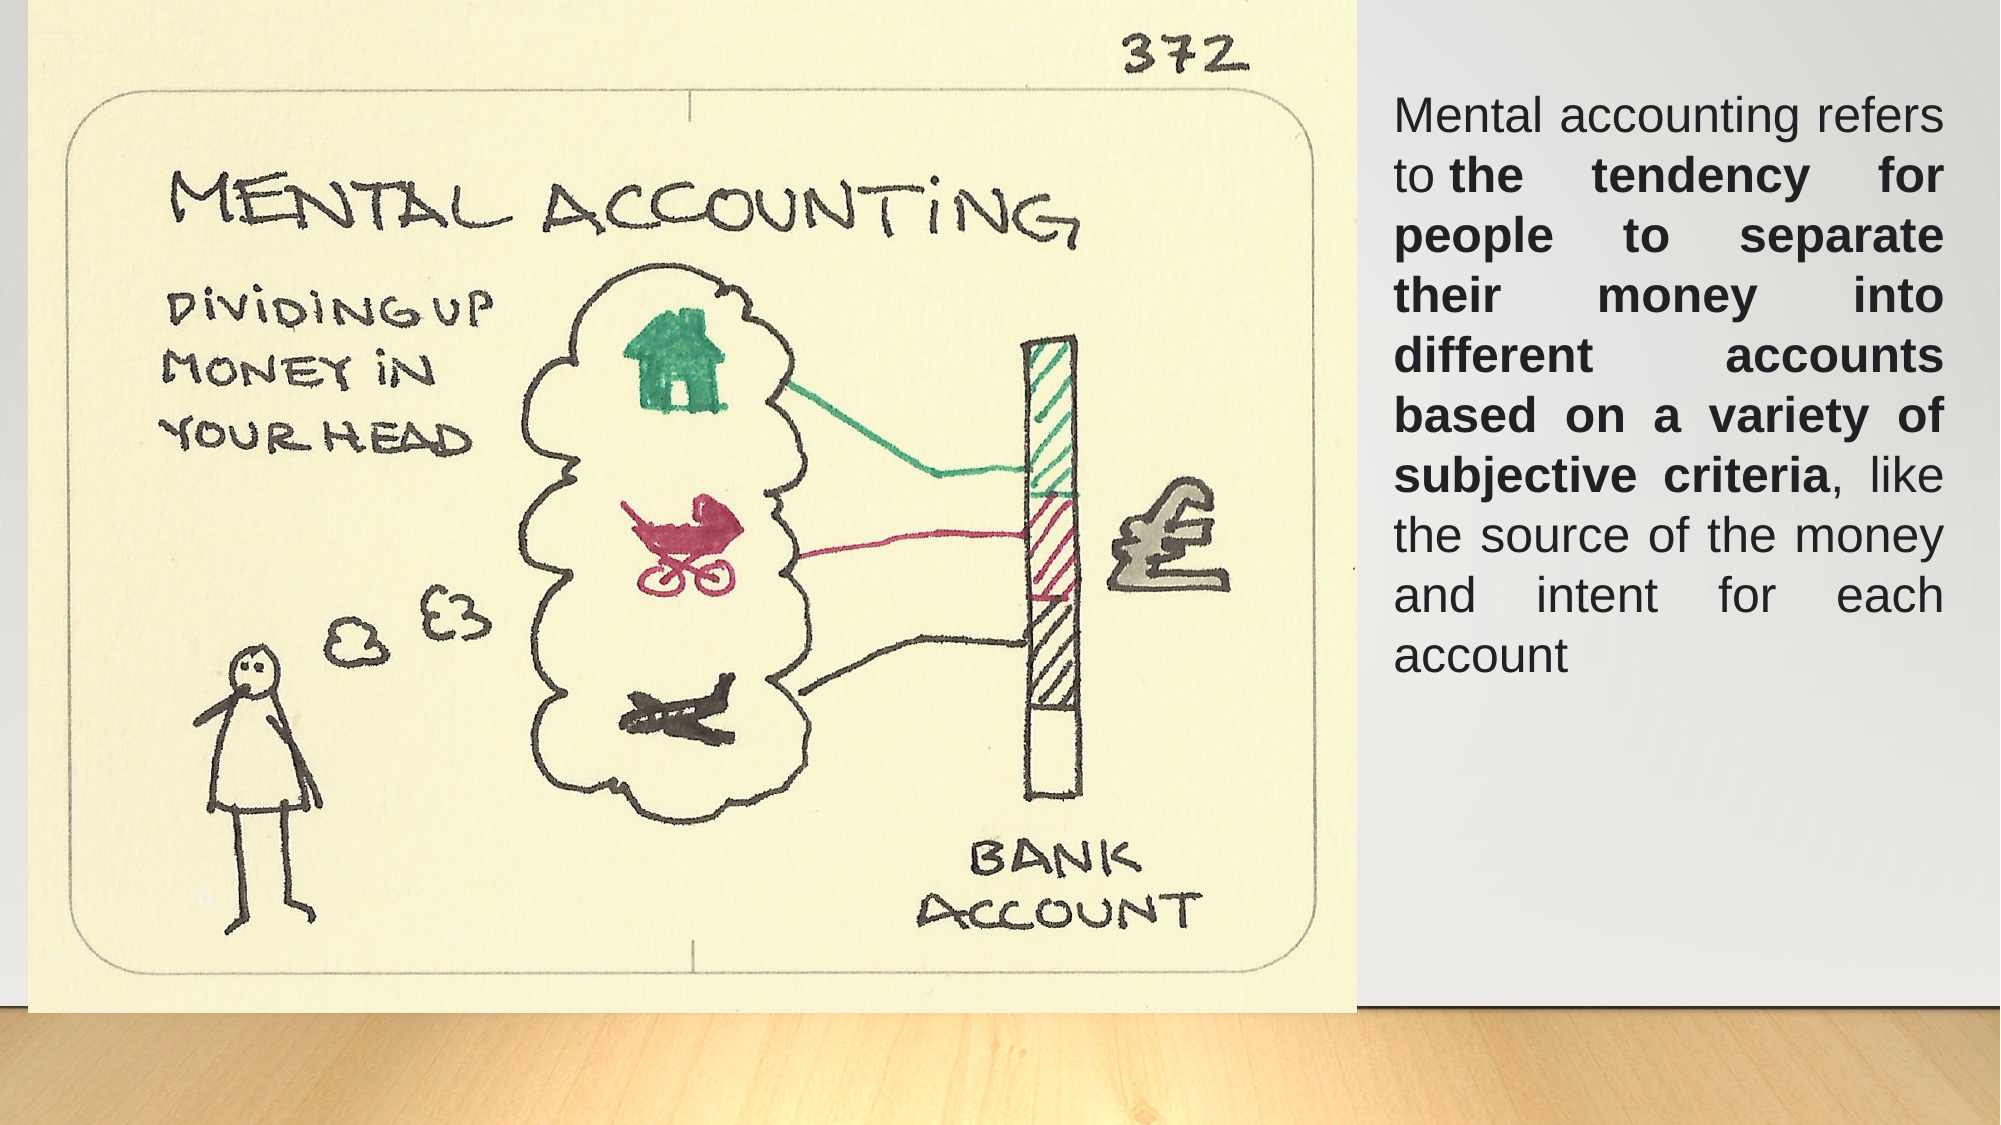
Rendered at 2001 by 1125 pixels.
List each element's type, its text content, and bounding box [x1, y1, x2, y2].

text_box Mental accounting refers to the tendency for people to separate their money into different accounts based on a variety of subjective criteria, like the source of the money and intent for each account [1378, 74, 1960, 690]
picture [0, 0, 2000, 1125]
